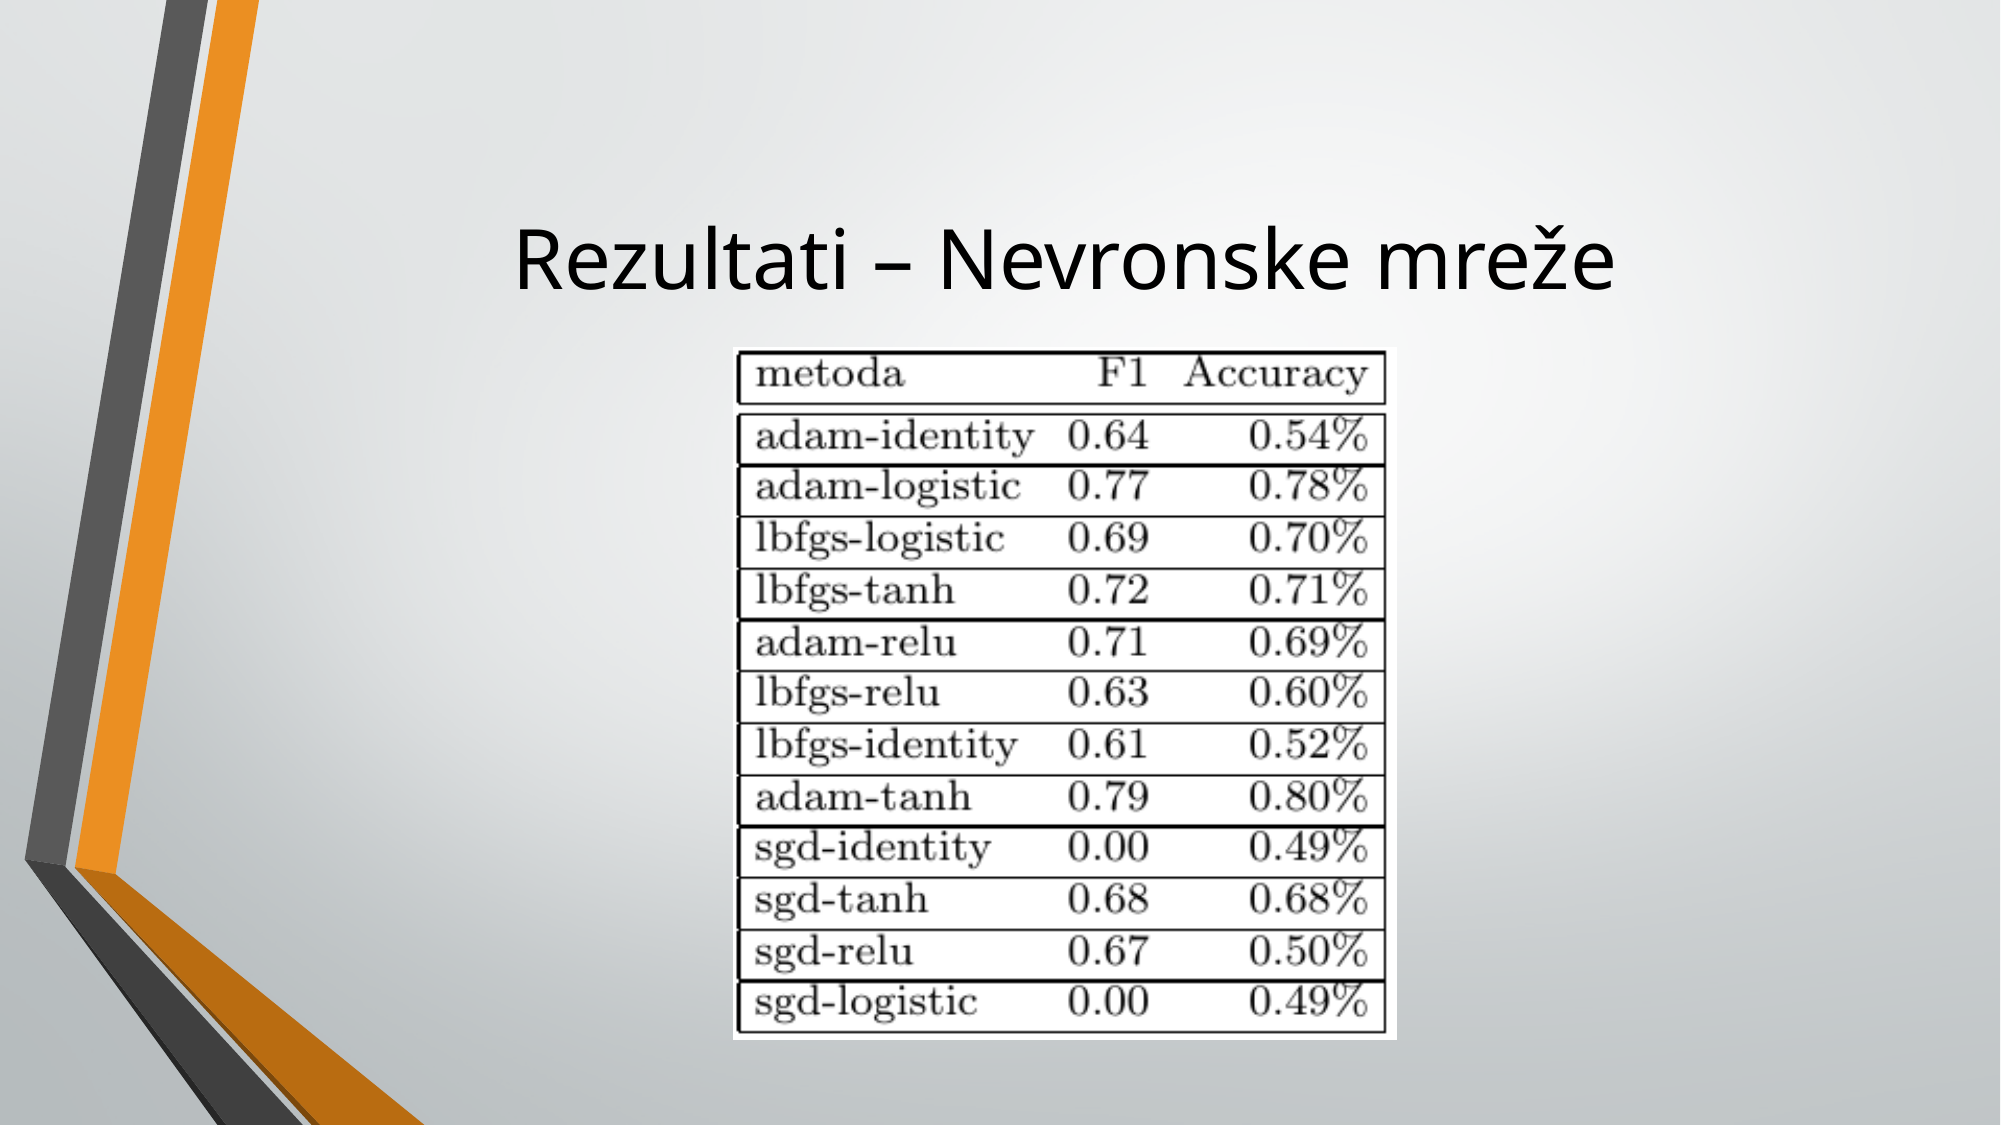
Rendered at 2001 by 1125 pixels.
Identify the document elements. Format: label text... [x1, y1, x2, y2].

picture [733, 347, 1397, 1040]
title Rezultati – Nevronske mreže [243, 112, 1887, 400]
